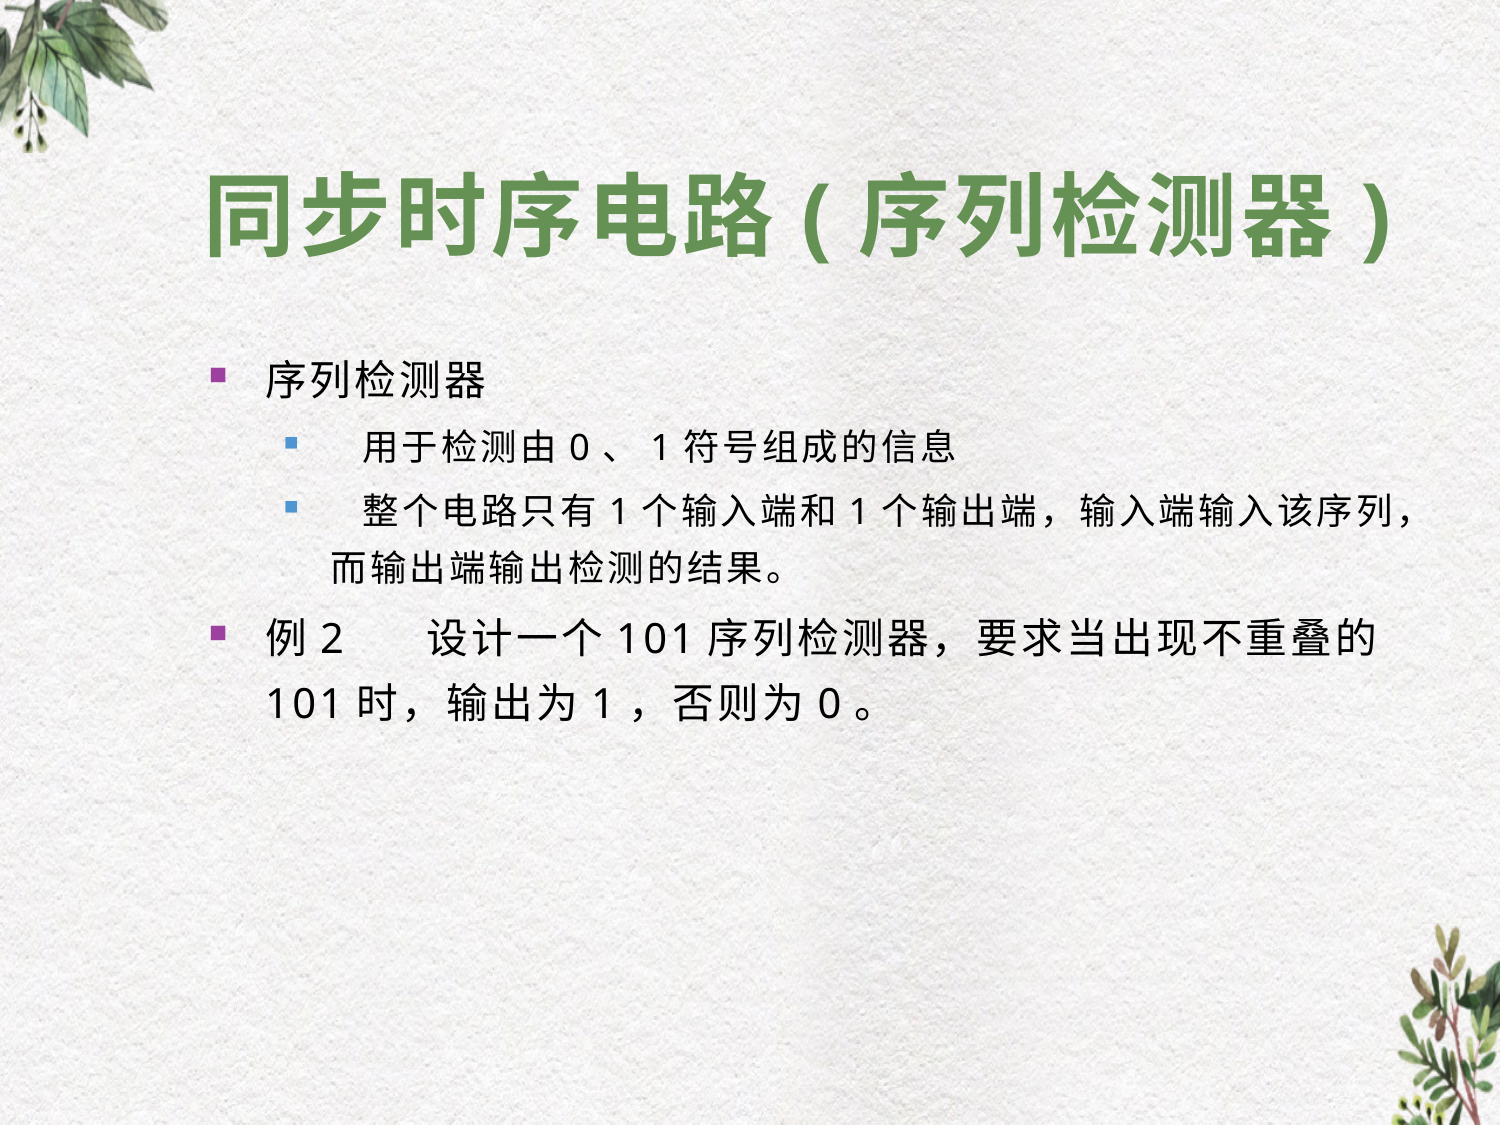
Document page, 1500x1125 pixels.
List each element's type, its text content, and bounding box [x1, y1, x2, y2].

picture [0, 0, 1500, 1125]
list 序列检测器 用于检测由0、1符号组成的信息 整个电路只有1个输入端和1个输出端，输入端输入该序列，而输出端输出检测的结果。 例2 设计一个101序列检测器，要求当出现不重叠的101时，输出为1，否则为0。 [193, 331, 1469, 1006]
title 同步时序电路(序列检测器) [188, 35, 1468, 275]
